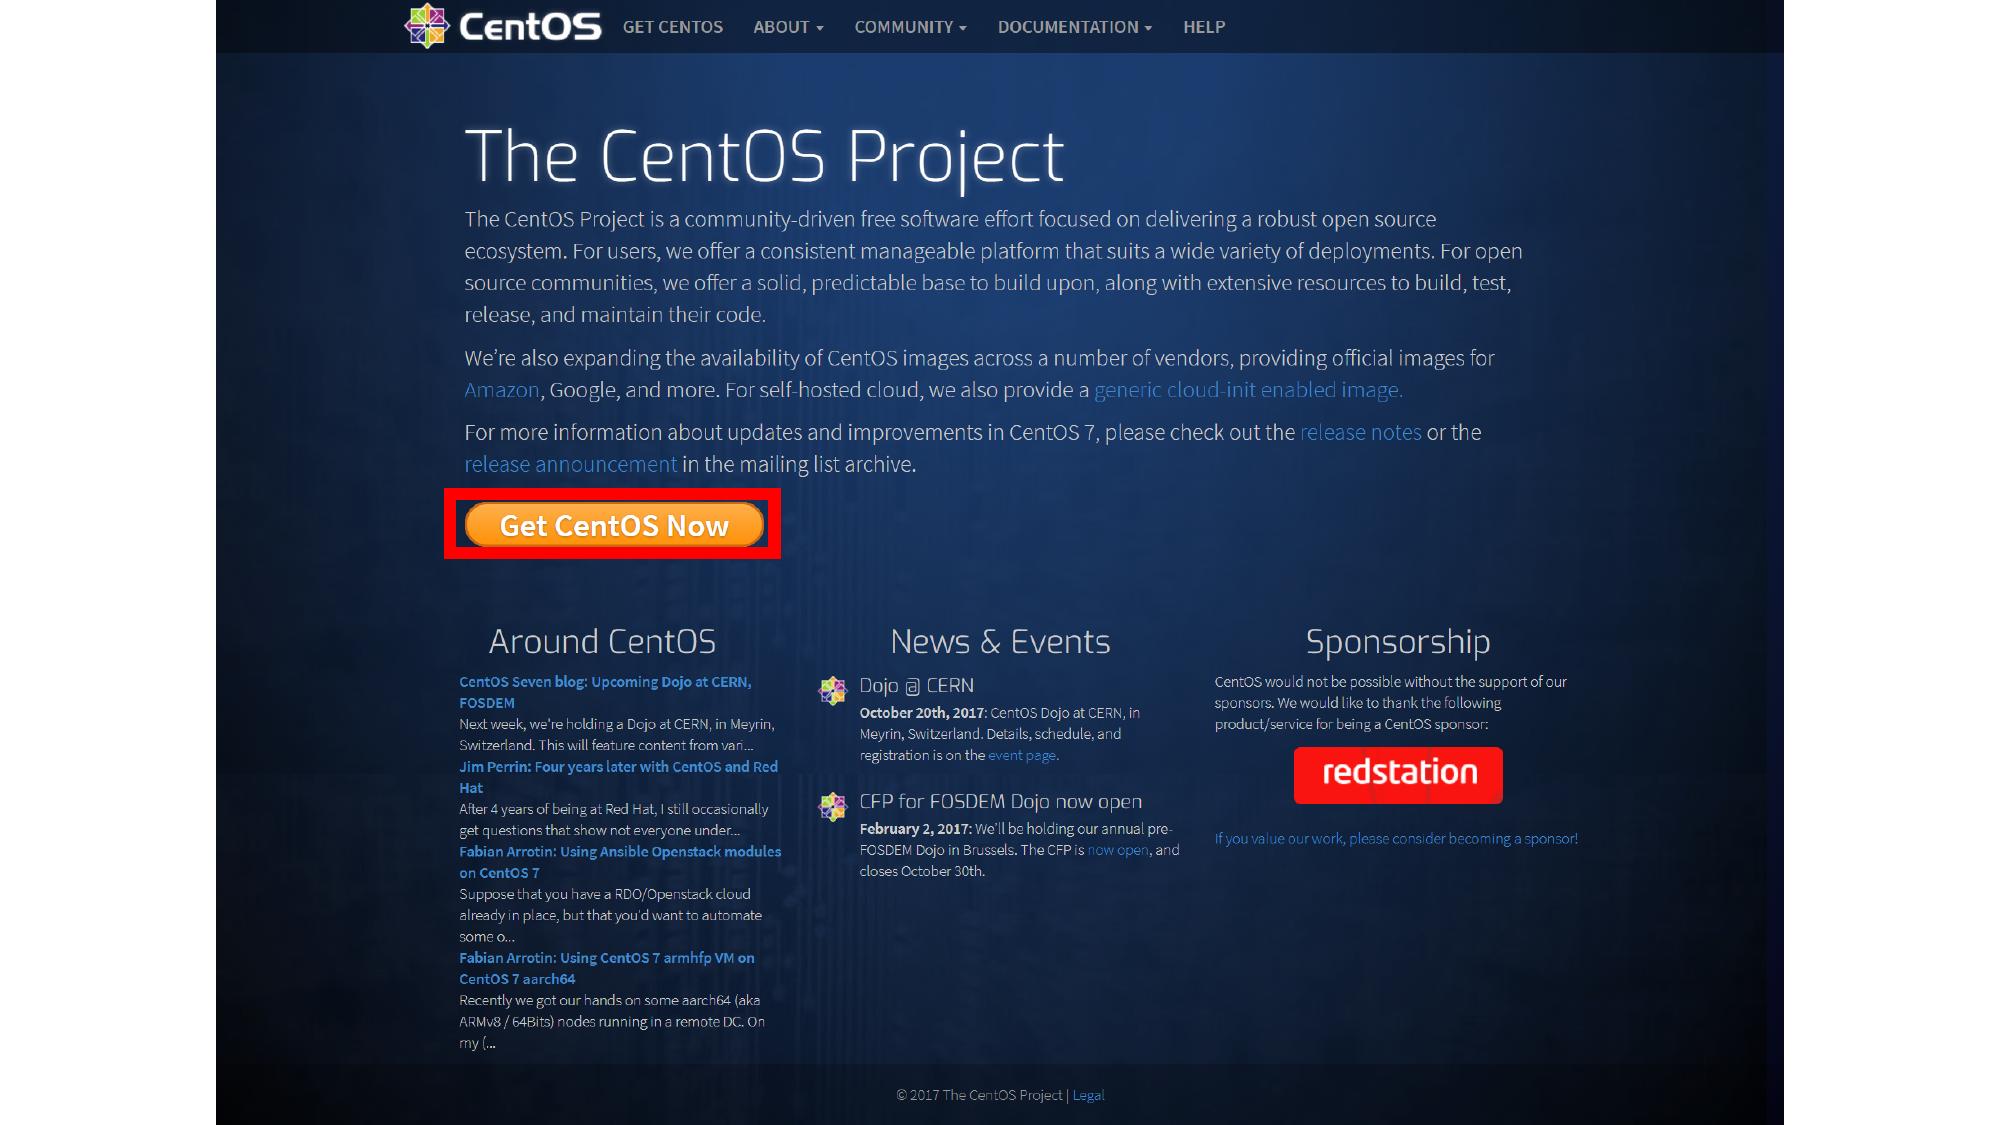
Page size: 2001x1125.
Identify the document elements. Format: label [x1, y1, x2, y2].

picture [216, 0, 1784, 1125]
